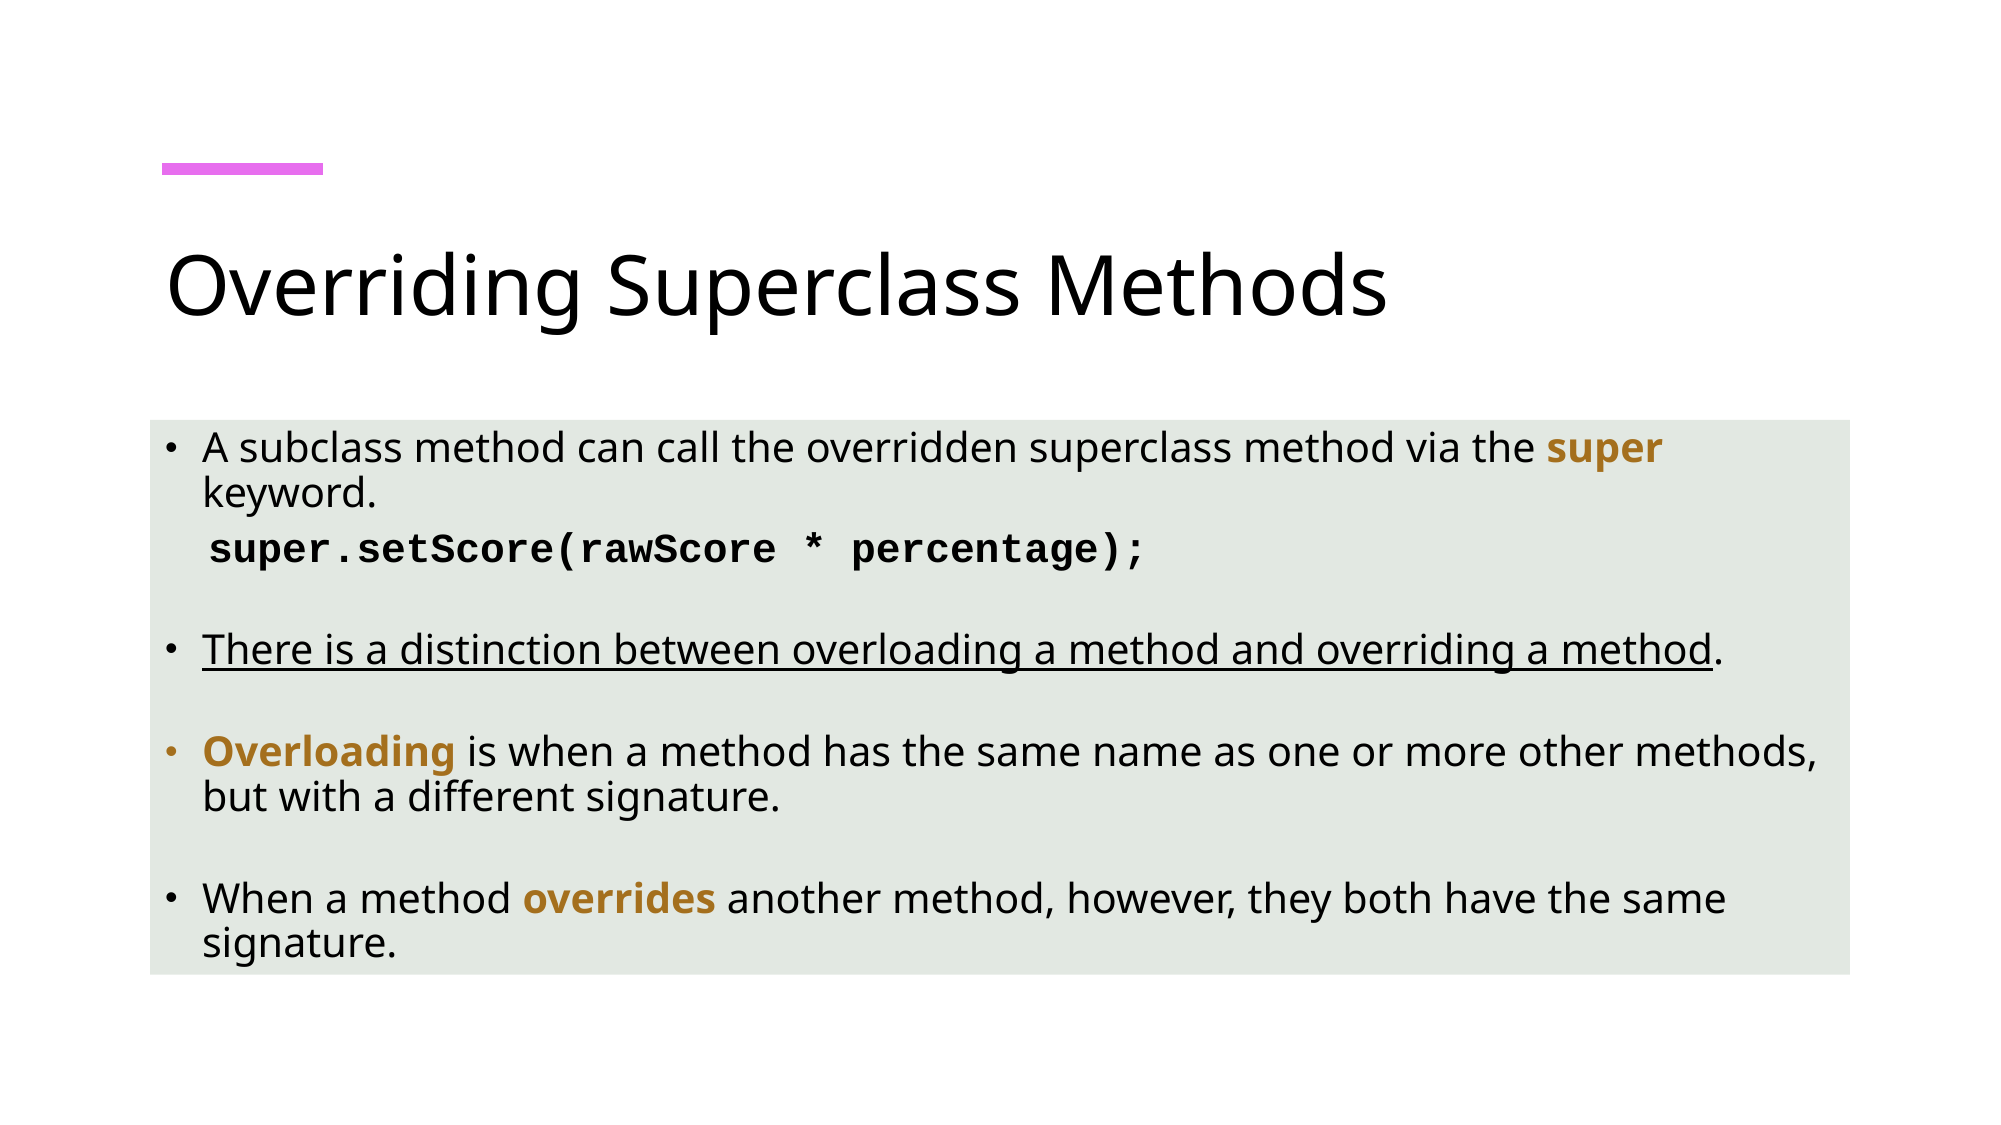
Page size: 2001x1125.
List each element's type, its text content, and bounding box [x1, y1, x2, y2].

title Overriding Superclass Methods [150, 224, 1850, 419]
list A subclass method can call the overridden superclass method via the super keyword. super.setScore(rawScore * percentage); There is a distinction between overloading a method and overriding a method. Overloading is when a method has the same name as one or more other methods, but with a different signature. When a method overrides another method, however, they both have the same signature. [150, 419, 1850, 975]
